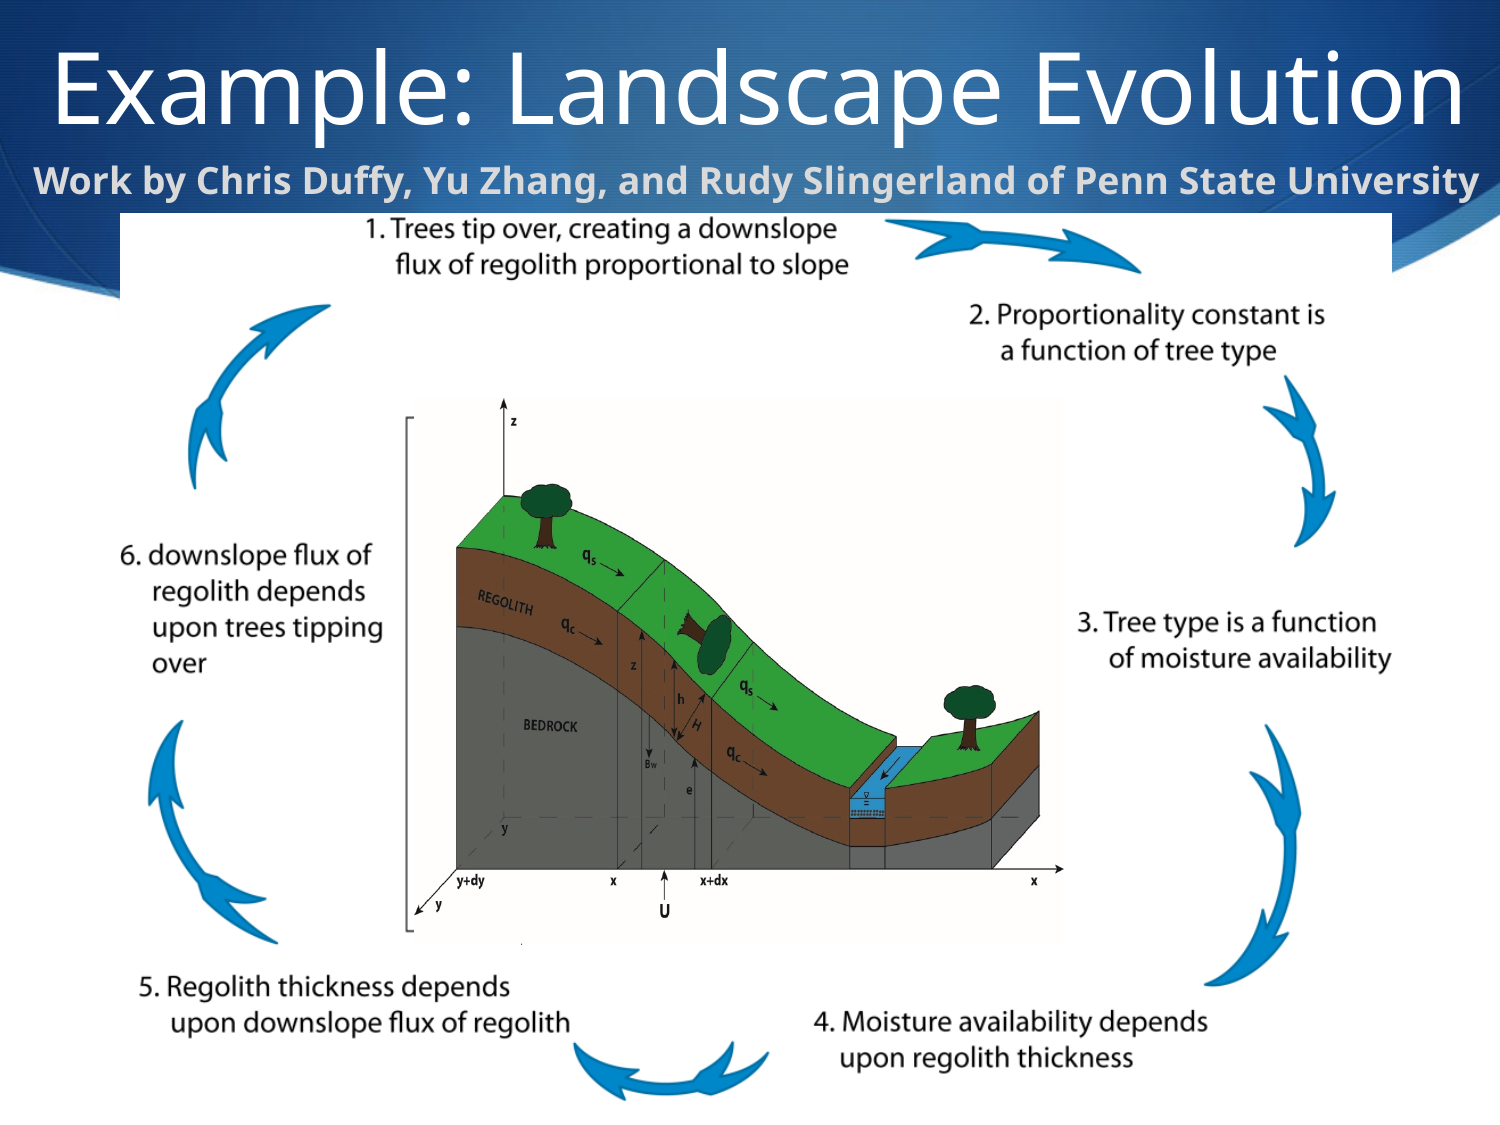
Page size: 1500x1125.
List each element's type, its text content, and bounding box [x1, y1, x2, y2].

title Example: Landscape Evolution [19, 2, 1500, 149]
picture [0, 0, 1500, 1125]
text_box Work by Chris Duffy, Yu Zhang, and Rudy Slingerland of Penn State University [18, 149, 1500, 255]
